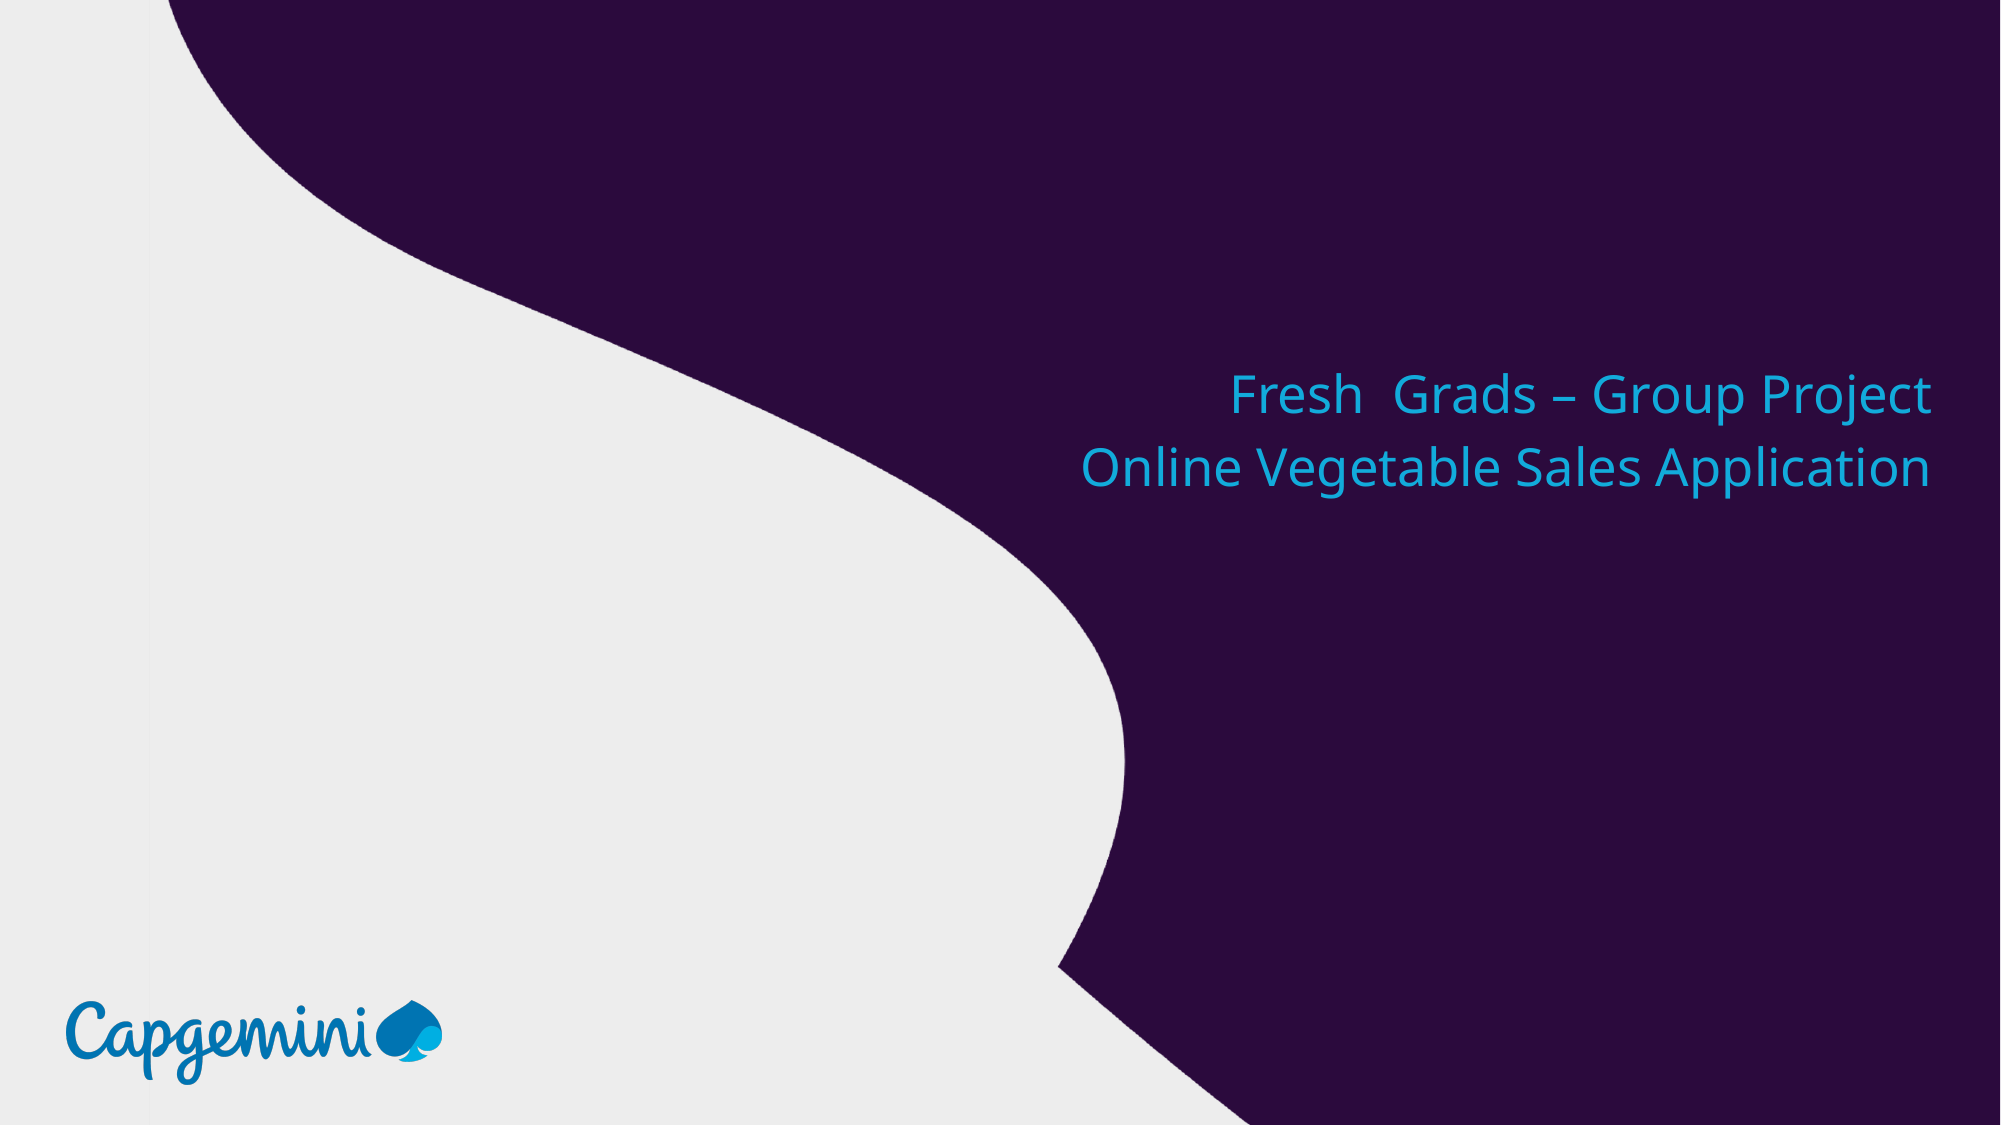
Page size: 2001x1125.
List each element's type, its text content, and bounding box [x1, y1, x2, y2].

list Fresh Grads – Group Project Online Vegetable Sales Application [1070, 302, 1933, 497]
picture [216, 1026, 224, 1042]
picture [66, 0, 2001, 1125]
picture [184, 1061, 195, 1079]
